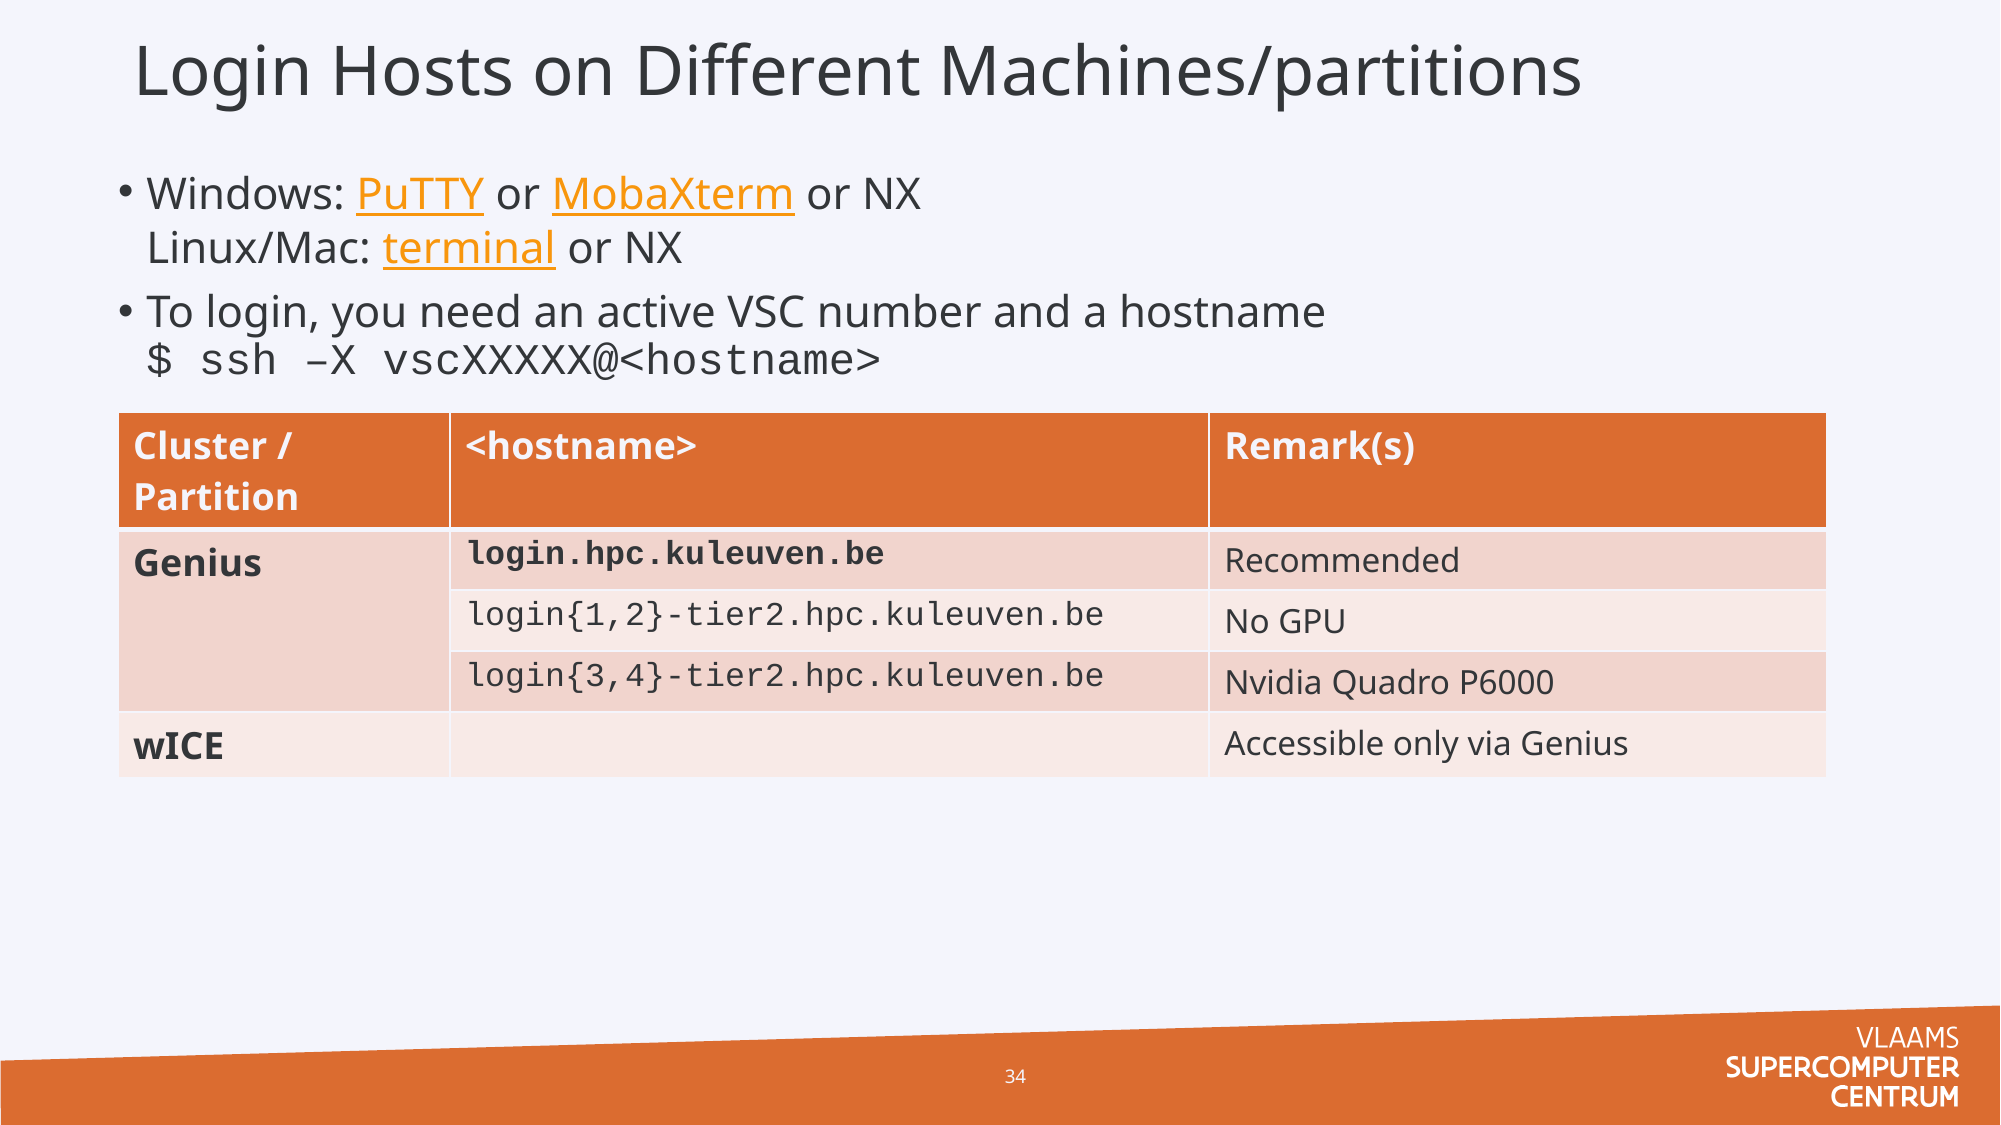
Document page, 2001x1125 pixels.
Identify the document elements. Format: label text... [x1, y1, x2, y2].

table_cell login.hpc.kuleuven.be [451, 532, 1208, 589]
table_cell [451, 713, 1208, 777]
picture [1725, 1021, 1960, 1117]
table_header Remark(s) [1210, 413, 1826, 527]
table_cell Accessible only via Genius [1210, 713, 1826, 777]
table_header <hostname> [451, 413, 1208, 527]
table_cell Genius [119, 532, 449, 711]
table_cell Recommended [1210, 532, 1826, 589]
table_cell wICE [119, 713, 449, 777]
slide_number 34 [958, 1047, 1042, 1108]
list Windows: PuTTY or MobaXterm or NX Linux/Mac: terminal or NX To login, you need an active VSC number and a hostname $ ssh –X vscXXXXX@<hostname> [118, 166, 1709, 374]
table_cell login{3,4}-tier2.hpc.kuleuven.be [451, 652, 1208, 711]
table_cell Nvidia Quadro P6000 [1210, 652, 1826, 711]
table_cell login{1,2}-tier2.hpc.kuleuven.be [451, 591, 1208, 650]
table_cell No GPU [1210, 591, 1826, 650]
table_header Cluster / Partition [119, 413, 449, 527]
title Login Hosts on Different Machines/partitions [118, 0, 1941, 150]
